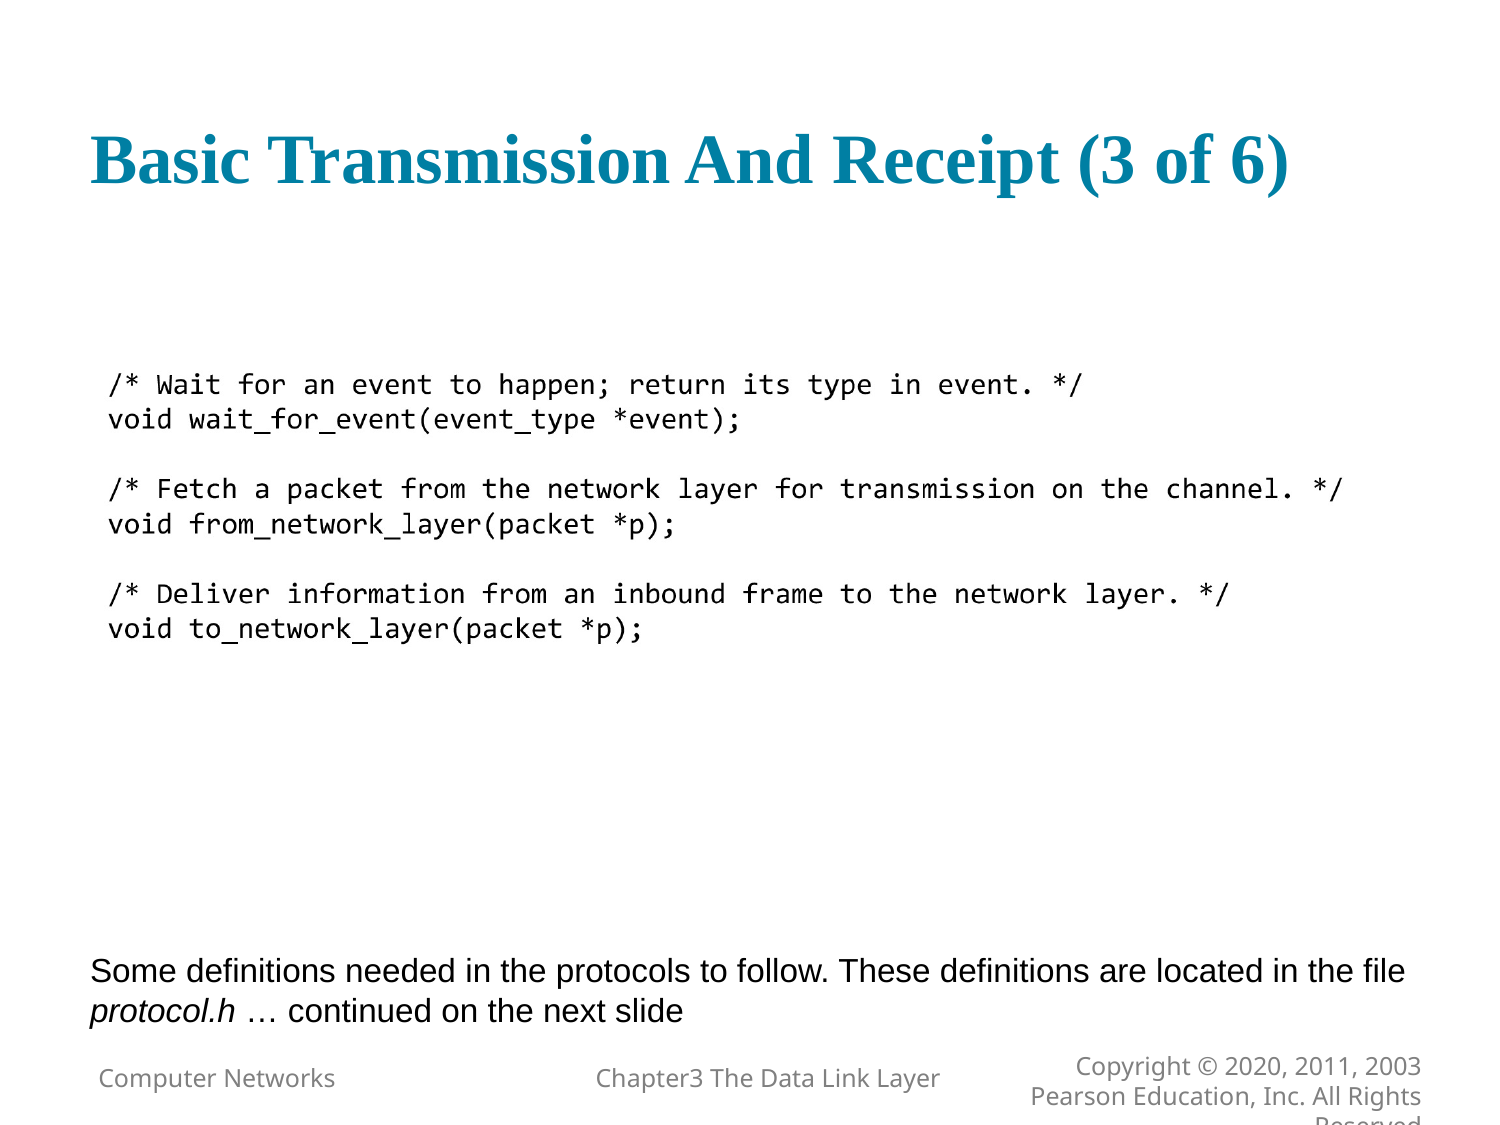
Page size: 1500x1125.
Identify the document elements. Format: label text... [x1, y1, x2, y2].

picture [104, 370, 1396, 648]
list Some definitions needed in the protocols to follow. These definitions are located in the file protocol.h … continued on the next slide [75, 946, 1425, 1045]
title Basic Transmission And Receipt (3 of 6) [75, 37, 1425, 213]
